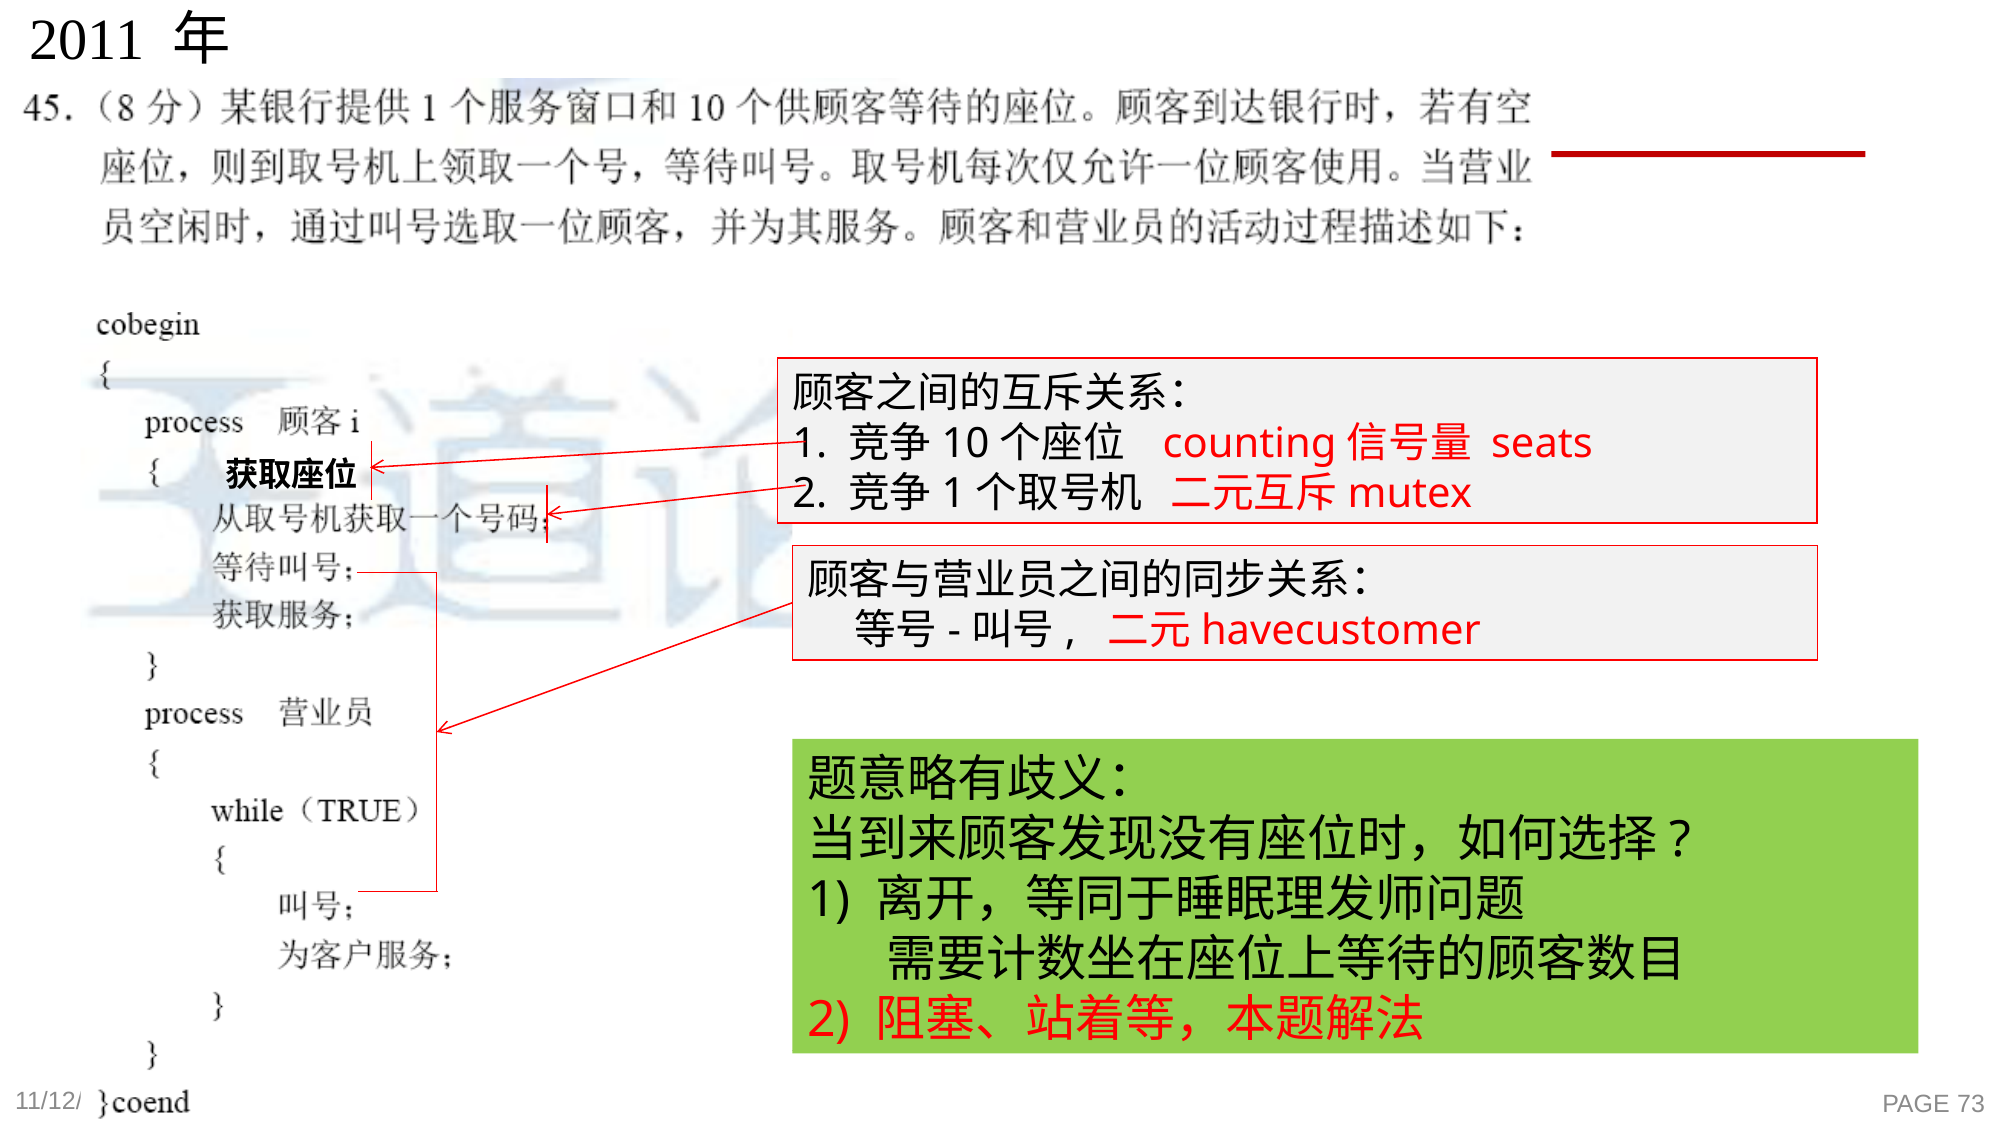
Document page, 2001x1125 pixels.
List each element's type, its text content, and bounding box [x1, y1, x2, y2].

text_box 题意略有歧义： 当到来顾客发现没有座位时，如何选择? 1) 离开，等同于睡眠理发师问题 需要计数坐在座位上等待的顾客数目 2) 阻塞、站着等，本题解法 [793, 738, 1919, 1054]
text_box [369, 441, 806, 468]
text_box 2011 年 [14, 0, 246, 78]
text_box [436, 603, 793, 733]
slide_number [0, 1073, 178, 1125]
picture [3, 78, 1552, 254]
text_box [548, 485, 806, 515]
picture [80, 312, 793, 1124]
text_box 顾客与营业员之间的同步关系： 等号-叫号, 二元havecustomer [793, 545, 1818, 661]
text_box 顾客之间的互斥关系： 1. 竞争10个座位 counting信号量 seats 2. 竞争1个取号机 二元互斥mutex [793, 358, 1818, 523]
slide_number PAGE 73 [1783, 1077, 2000, 1125]
